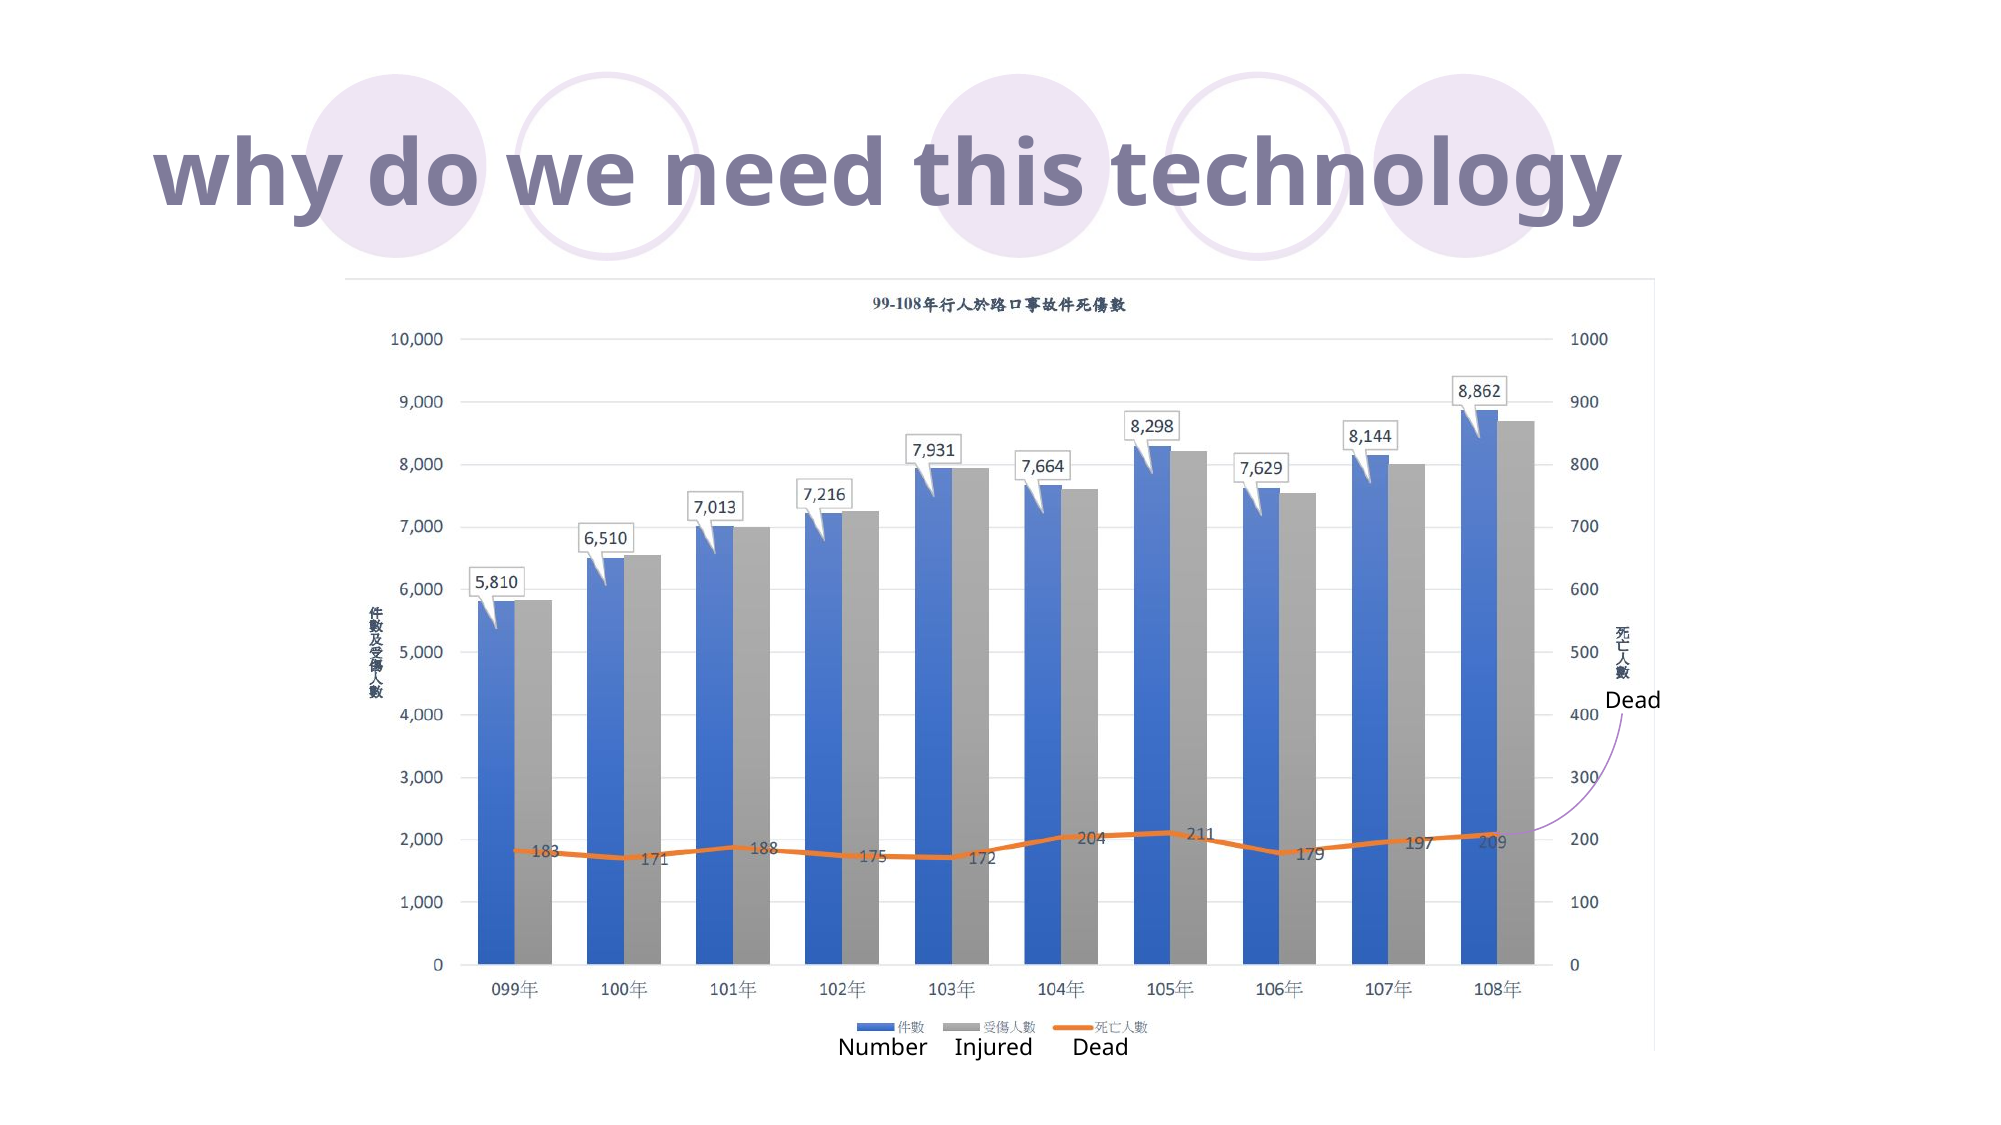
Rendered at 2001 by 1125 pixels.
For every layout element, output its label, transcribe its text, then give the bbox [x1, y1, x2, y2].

text_box Injured [948, 1051, 1060, 1068]
text_box Dead [1655, 678, 1686, 721]
text_box Number [823, 1051, 948, 1068]
text_box Dead [1060, 1051, 1153, 1068]
picture [345, 277, 1655, 1051]
title why do we need this technology [137, 59, 1863, 278]
